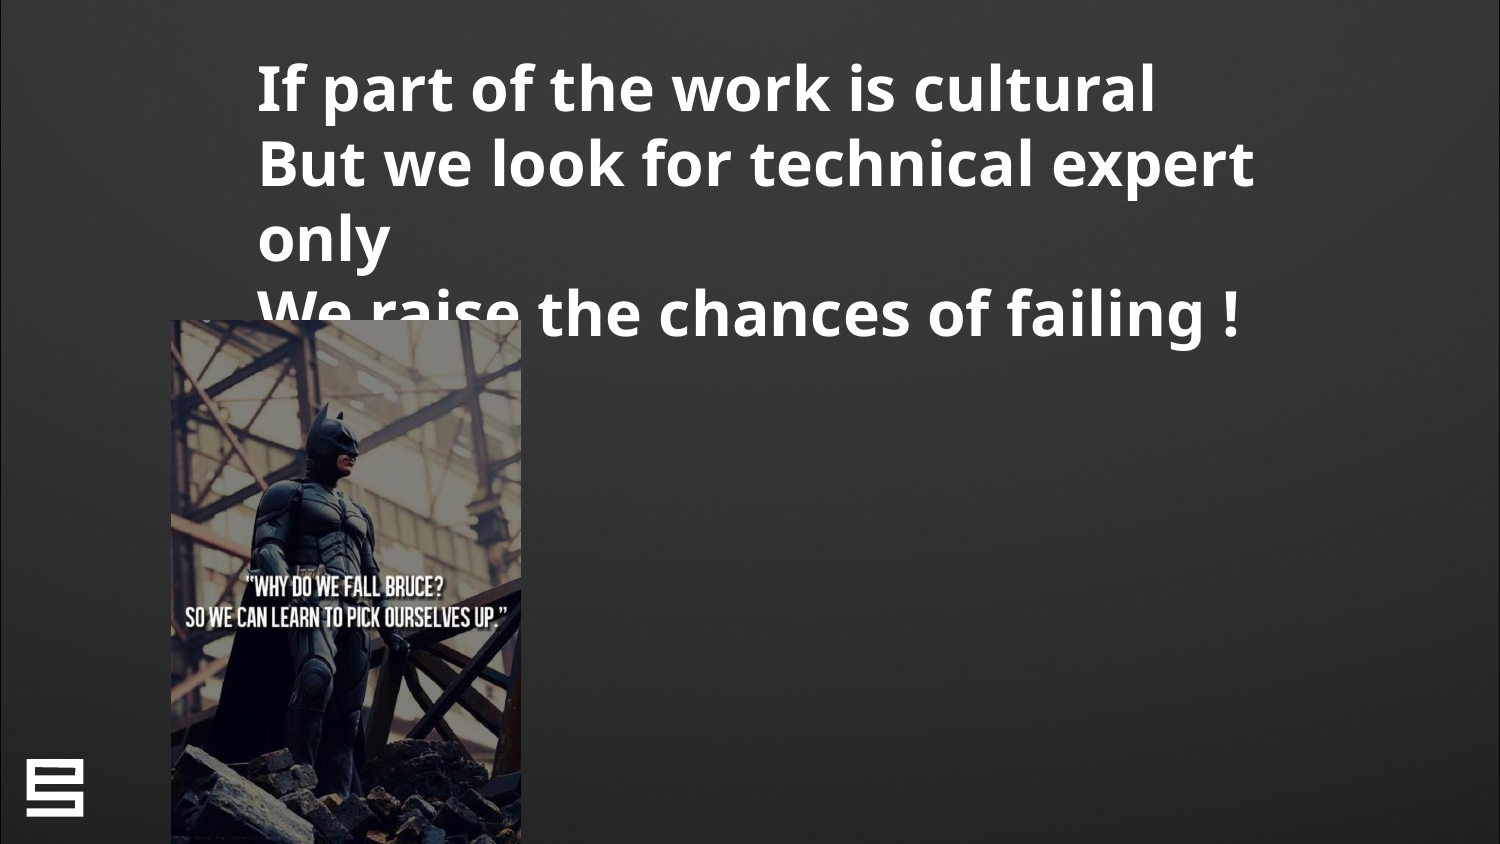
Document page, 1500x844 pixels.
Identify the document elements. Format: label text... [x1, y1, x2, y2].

picture [0, 0, 1500, 844]
title If part of the work is cultural But we look for technical expert only We raise the chances of failing ! [103, 95, 1397, 438]
